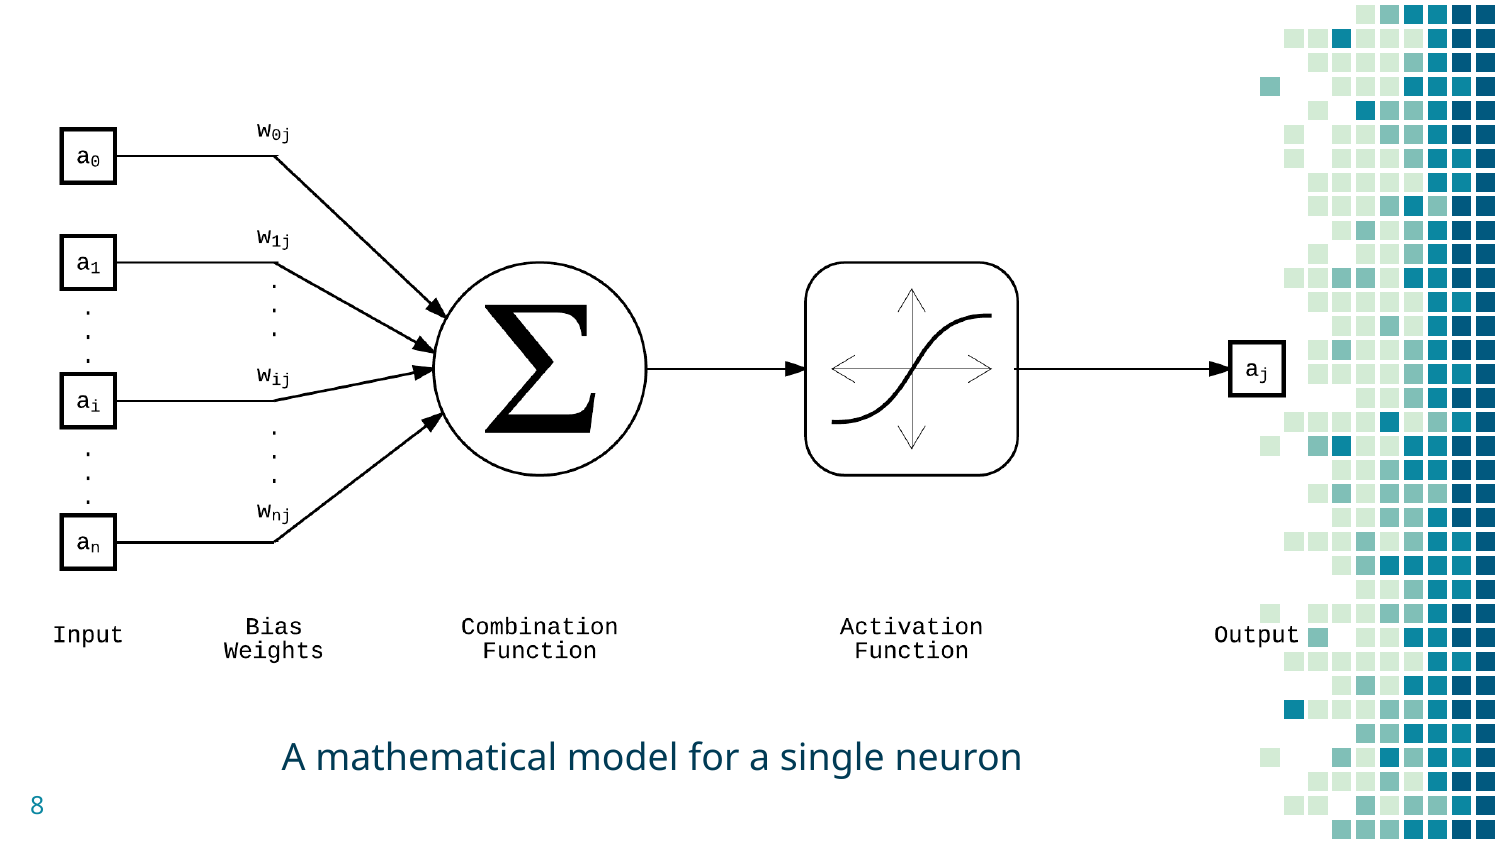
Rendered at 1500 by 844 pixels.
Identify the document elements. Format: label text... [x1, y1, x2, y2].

picture [49, 112, 1303, 669]
list A mathematical model for a single neuron [85, 717, 1220, 782]
slide_number ‹#› [15, 774, 105, 839]
